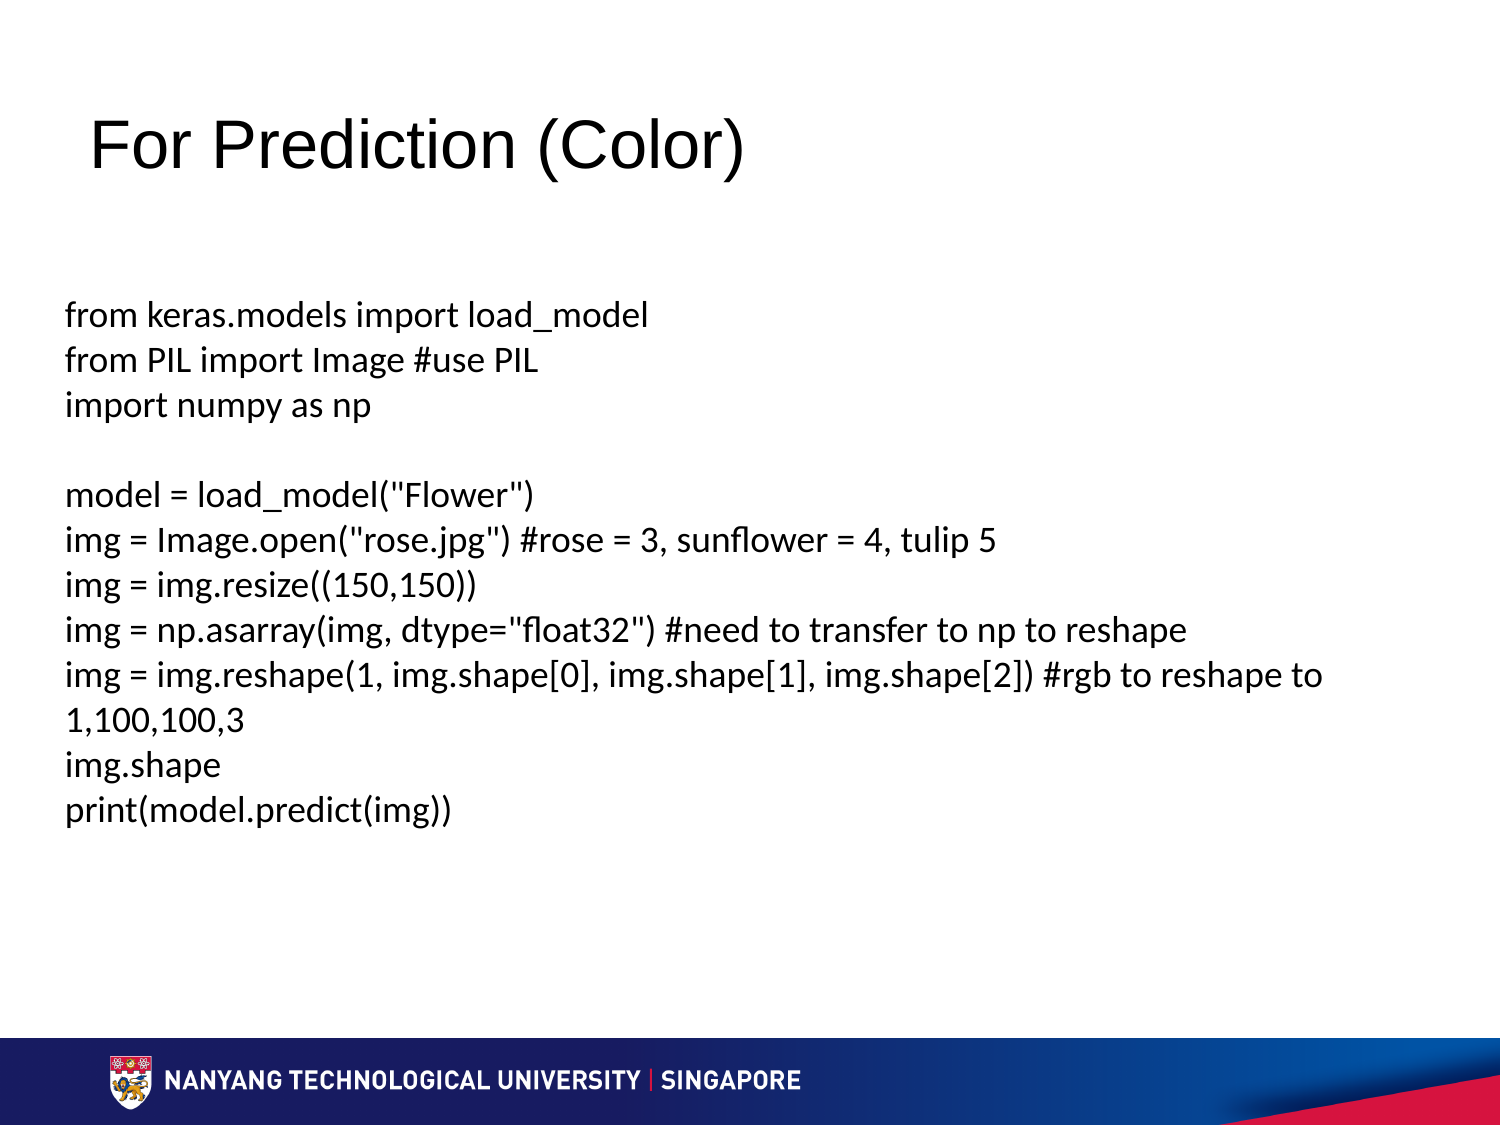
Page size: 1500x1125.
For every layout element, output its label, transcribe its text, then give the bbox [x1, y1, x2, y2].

picture [0, 1038, 1500, 1125]
text_box For Prediction (Color) [74, 92, 1425, 280]
text_box from keras.models import load_model from PIL import Image #use PIL import numpy as np model = load_model("Flower") img = Image.open("rose.jpg") #rose = 3, sunflower = 4, tulip 5 img = img.resize((150,150)) img = np.asarray(img, dtype="float32") #need to transfer to np to reshape img = img.reshape(1, img.shape[0], img.shape[1], img.shape[2]) #rgb to reshape to 1,100,100,3 img.shape print(model.predict(img)) [49, 282, 1388, 837]
